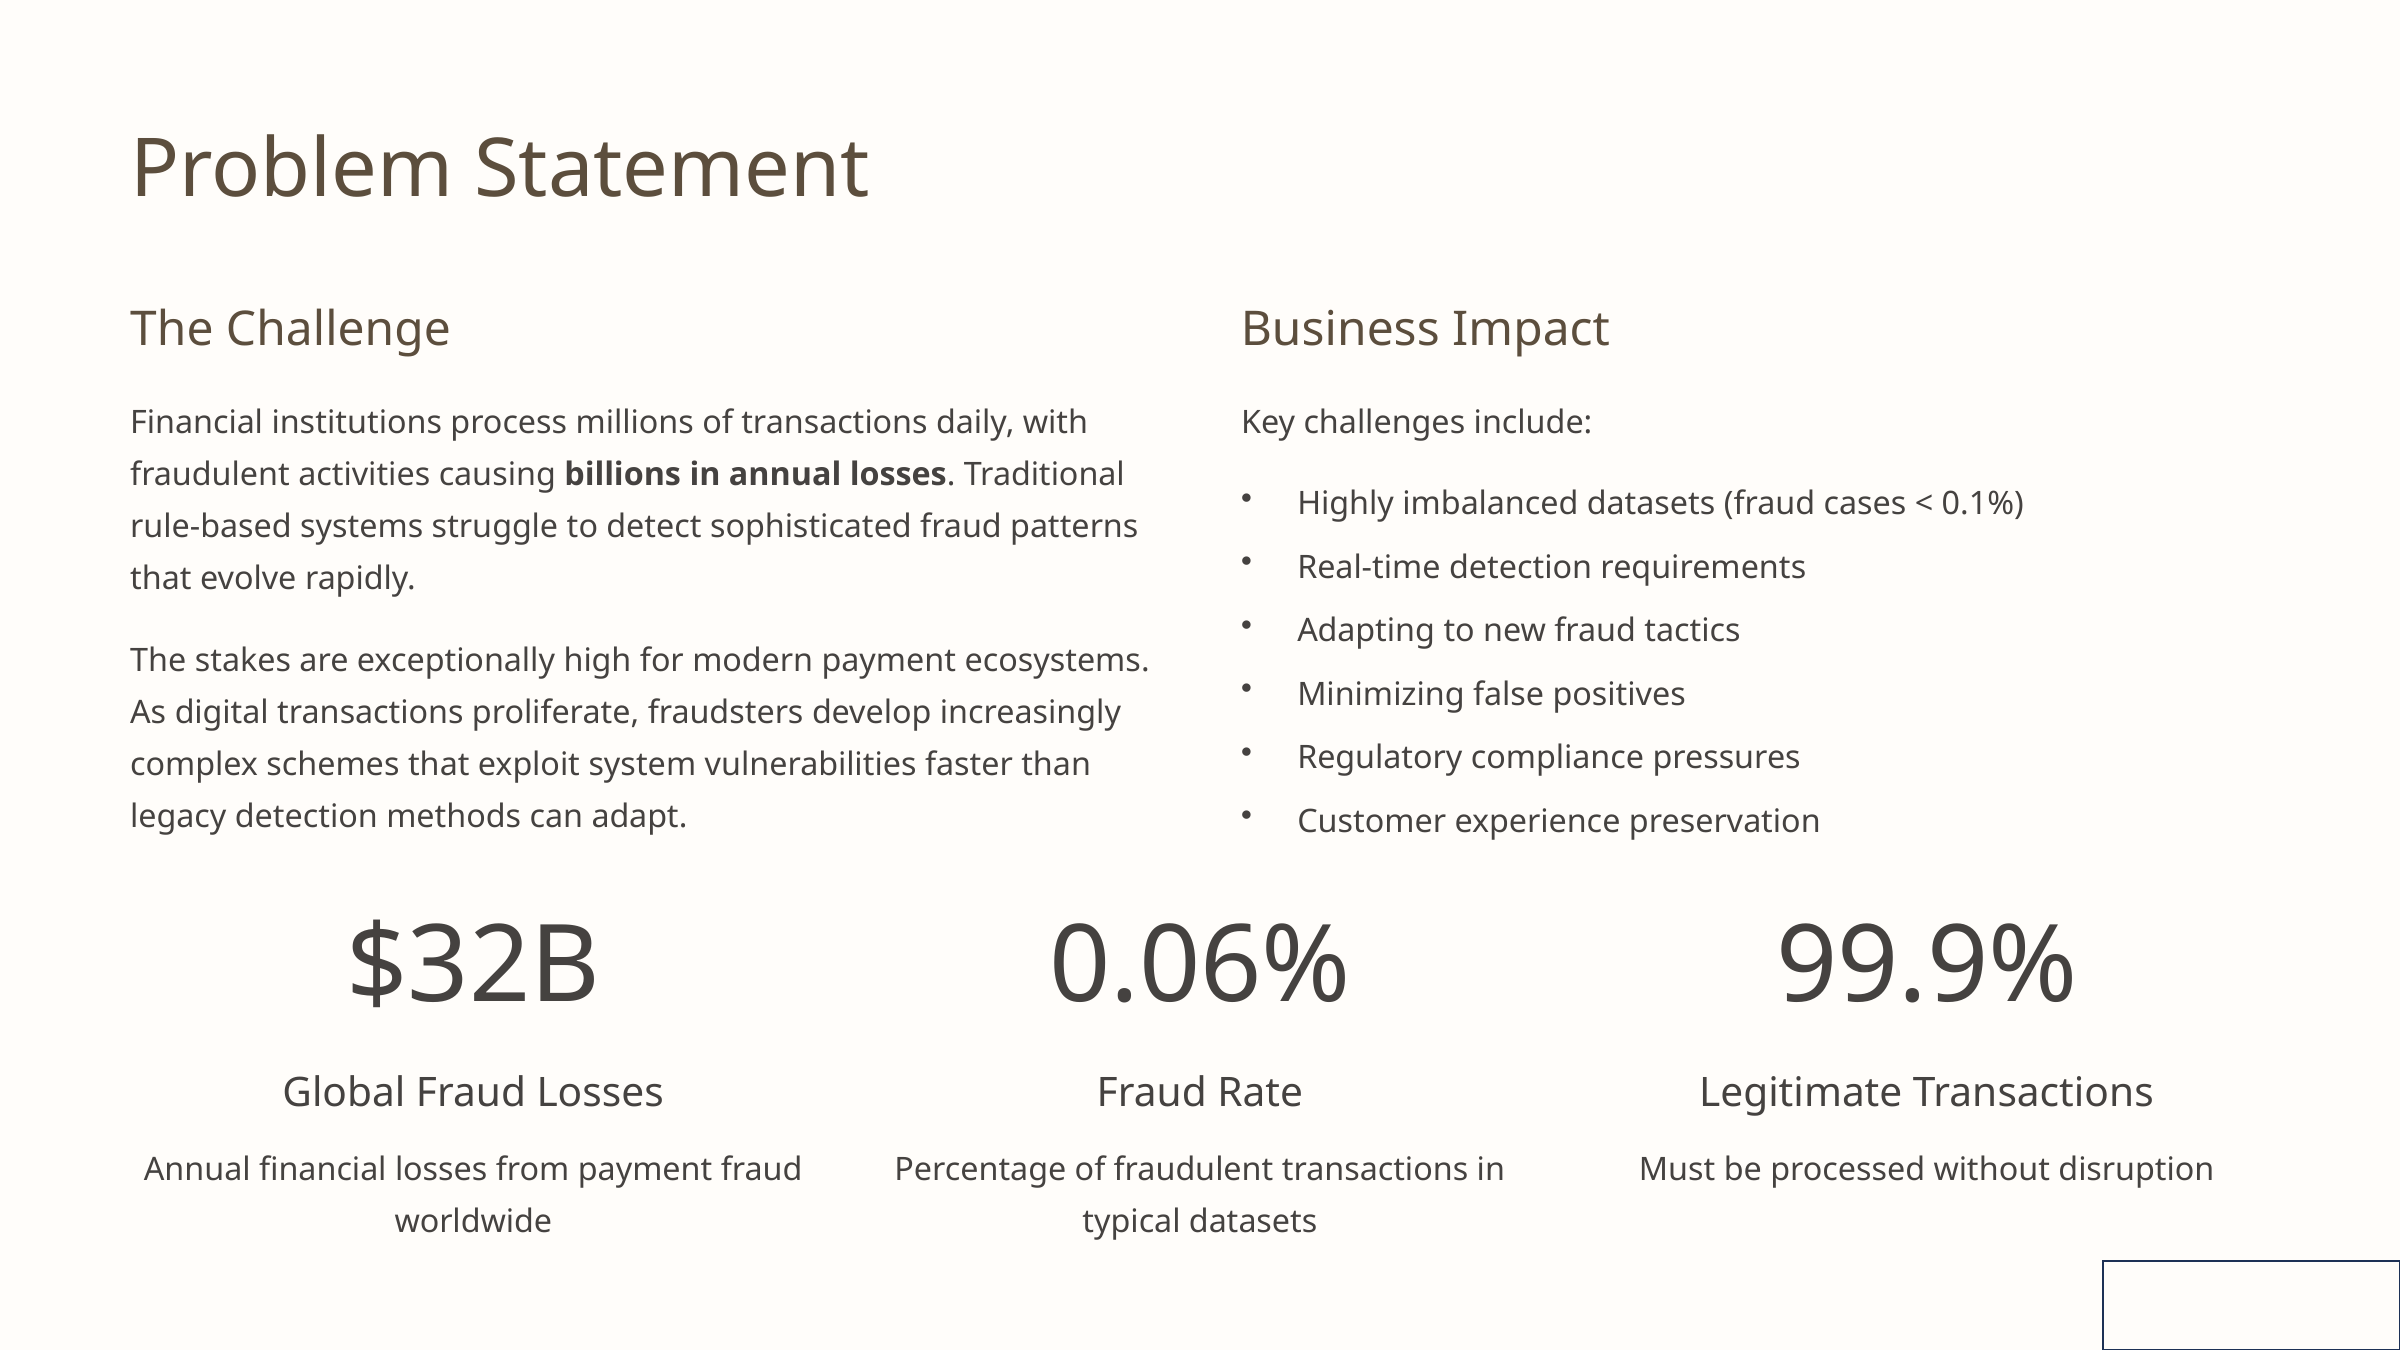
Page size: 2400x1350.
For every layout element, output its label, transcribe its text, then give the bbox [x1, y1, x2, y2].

text_box Percentage of fraudulent transactions in typical datasets [856, 1134, 1543, 1239]
text_box Must be processed without disruption [1583, 1134, 2270, 1187]
text_box 0.06% [856, 916, 1543, 1024]
text_box Global Fraud Losses [263, 1064, 683, 1115]
text_box Legitimate Transactions [1676, 1064, 2178, 1115]
text_box Fraud Rate [996, 1064, 1404, 1115]
text_box Annual financial losses from payment fraud worldwide [130, 1134, 817, 1239]
text_box Financial institutions process millions of transactions daily, with fraudulent activities causing billions in annual losses. Traditional rule-based systems struggle to detect sophisticated fraud patterns that evolve rapidly. [130, 387, 1161, 597]
text_box 99.9% [1583, 916, 2270, 1024]
text_box Key challenges include: [1240, 387, 2272, 440]
text_box Real-time detection requirements [1240, 532, 2272, 585]
text_box Regulatory compliance pressures [1240, 723, 2272, 776]
text_box Minimizing false positives [1240, 659, 2272, 712]
text_box Problem Statement [130, 111, 945, 213]
text_box Customer experience preservation [1240, 786, 2272, 839]
text_box The stakes are exceptionally high for modern payment ecosystems. As digital transactions proliferate, fraudsters develop increasingly complex schemes that exploit system vulnerabilities faster than legacy detection methods can adapt. [130, 625, 1161, 834]
text_box Highly imbalanced datasets (fraud cases < 0.1%) [1240, 469, 2272, 522]
text_box Business Impact [1240, 294, 1730, 356]
text_box $32B [130, 916, 817, 1024]
text_box [2102, 1260, 2400, 1350]
text_box Adapting to new fraud tactics [1240, 596, 2272, 649]
text_box The Challenge [130, 294, 619, 356]
